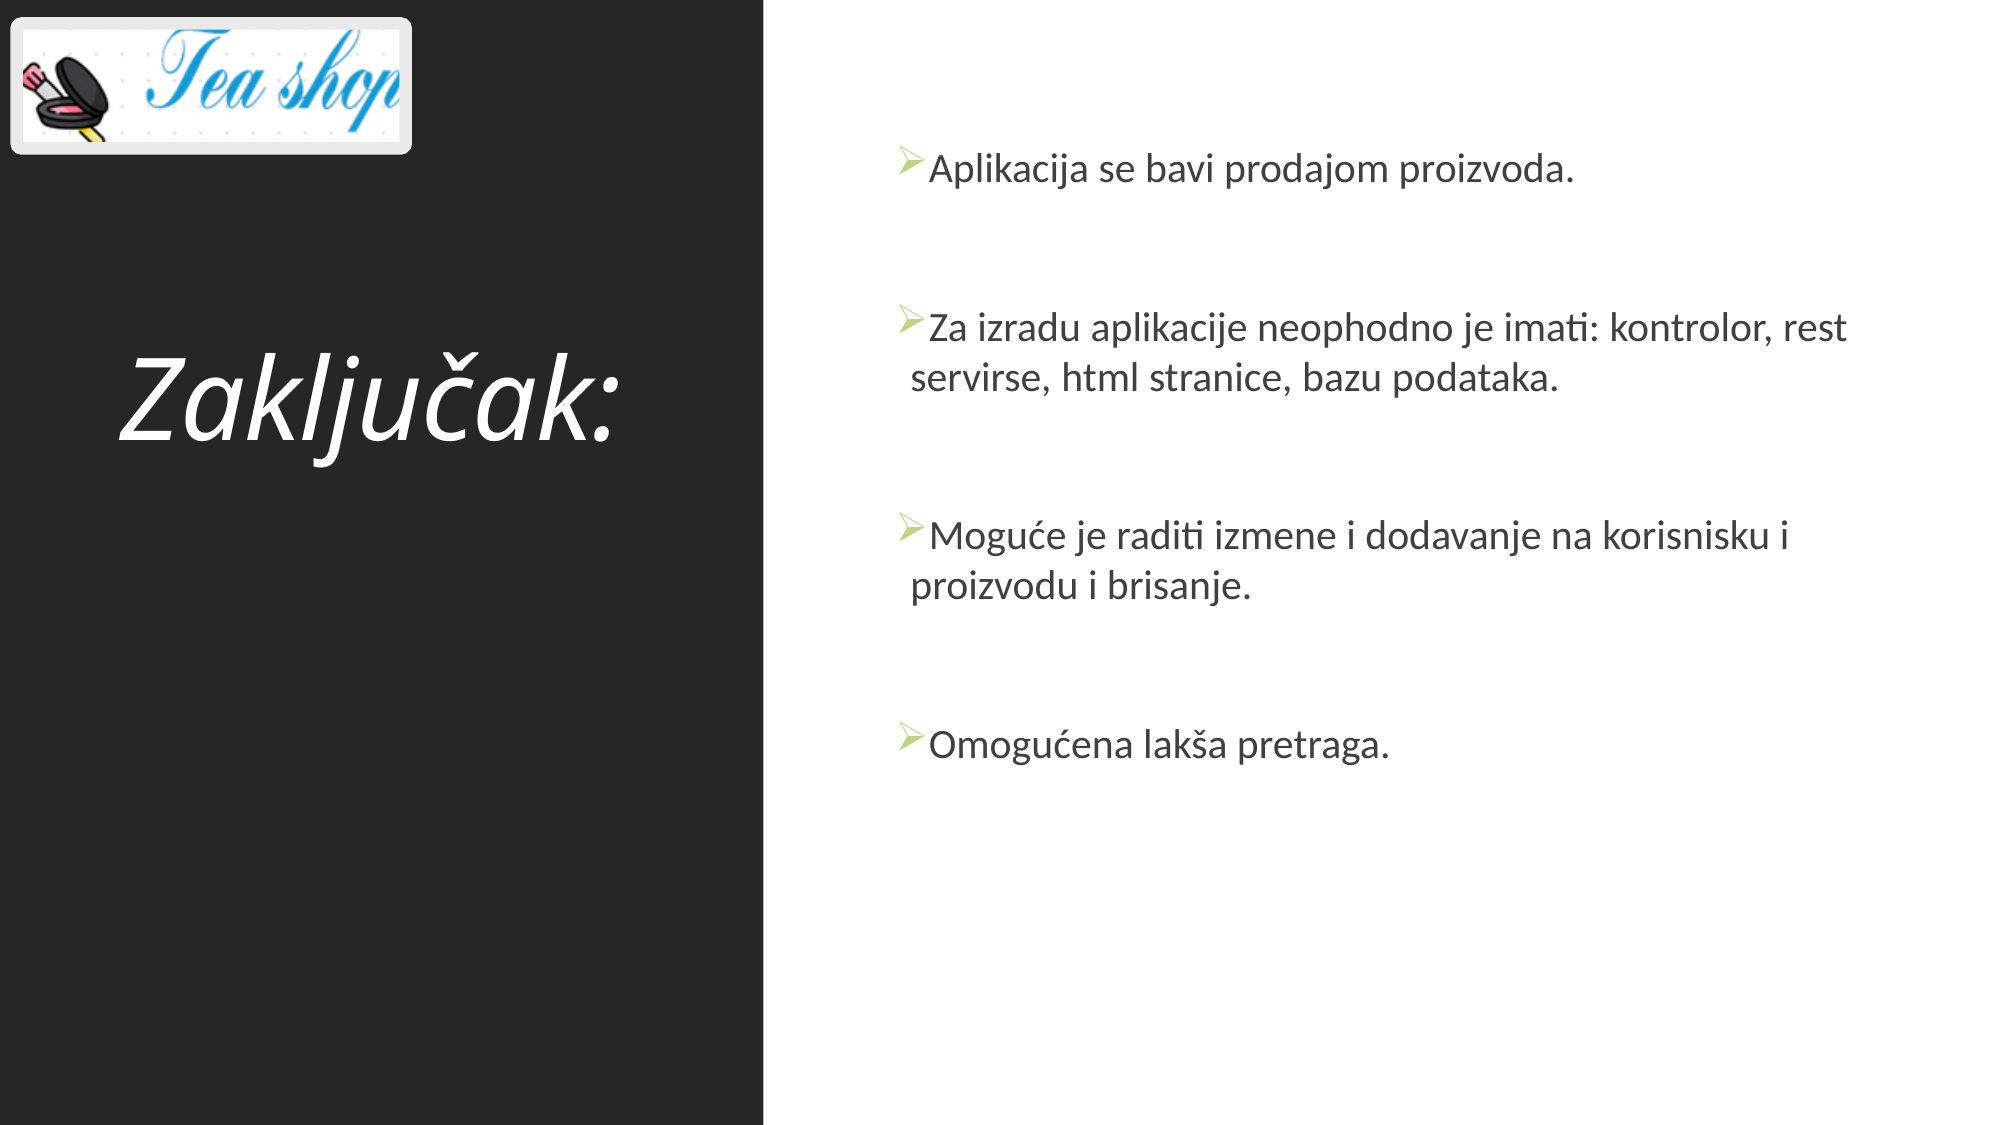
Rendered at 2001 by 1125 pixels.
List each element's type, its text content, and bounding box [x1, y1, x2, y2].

title Zaključak: [105, 128, 683, 473]
picture [16, 22, 407, 149]
list Aplikacija se bavi prodajom proizvoda. Za izradu aplikacije neophodno je imati: kontrolor, rest servirse, html stranice, bazu podataka. Moguće je raditi izmene i dodavanje na korisnisku i proizvodu i brisanje. Omogućena lakša pretraga. [895, 133, 1868, 1002]
